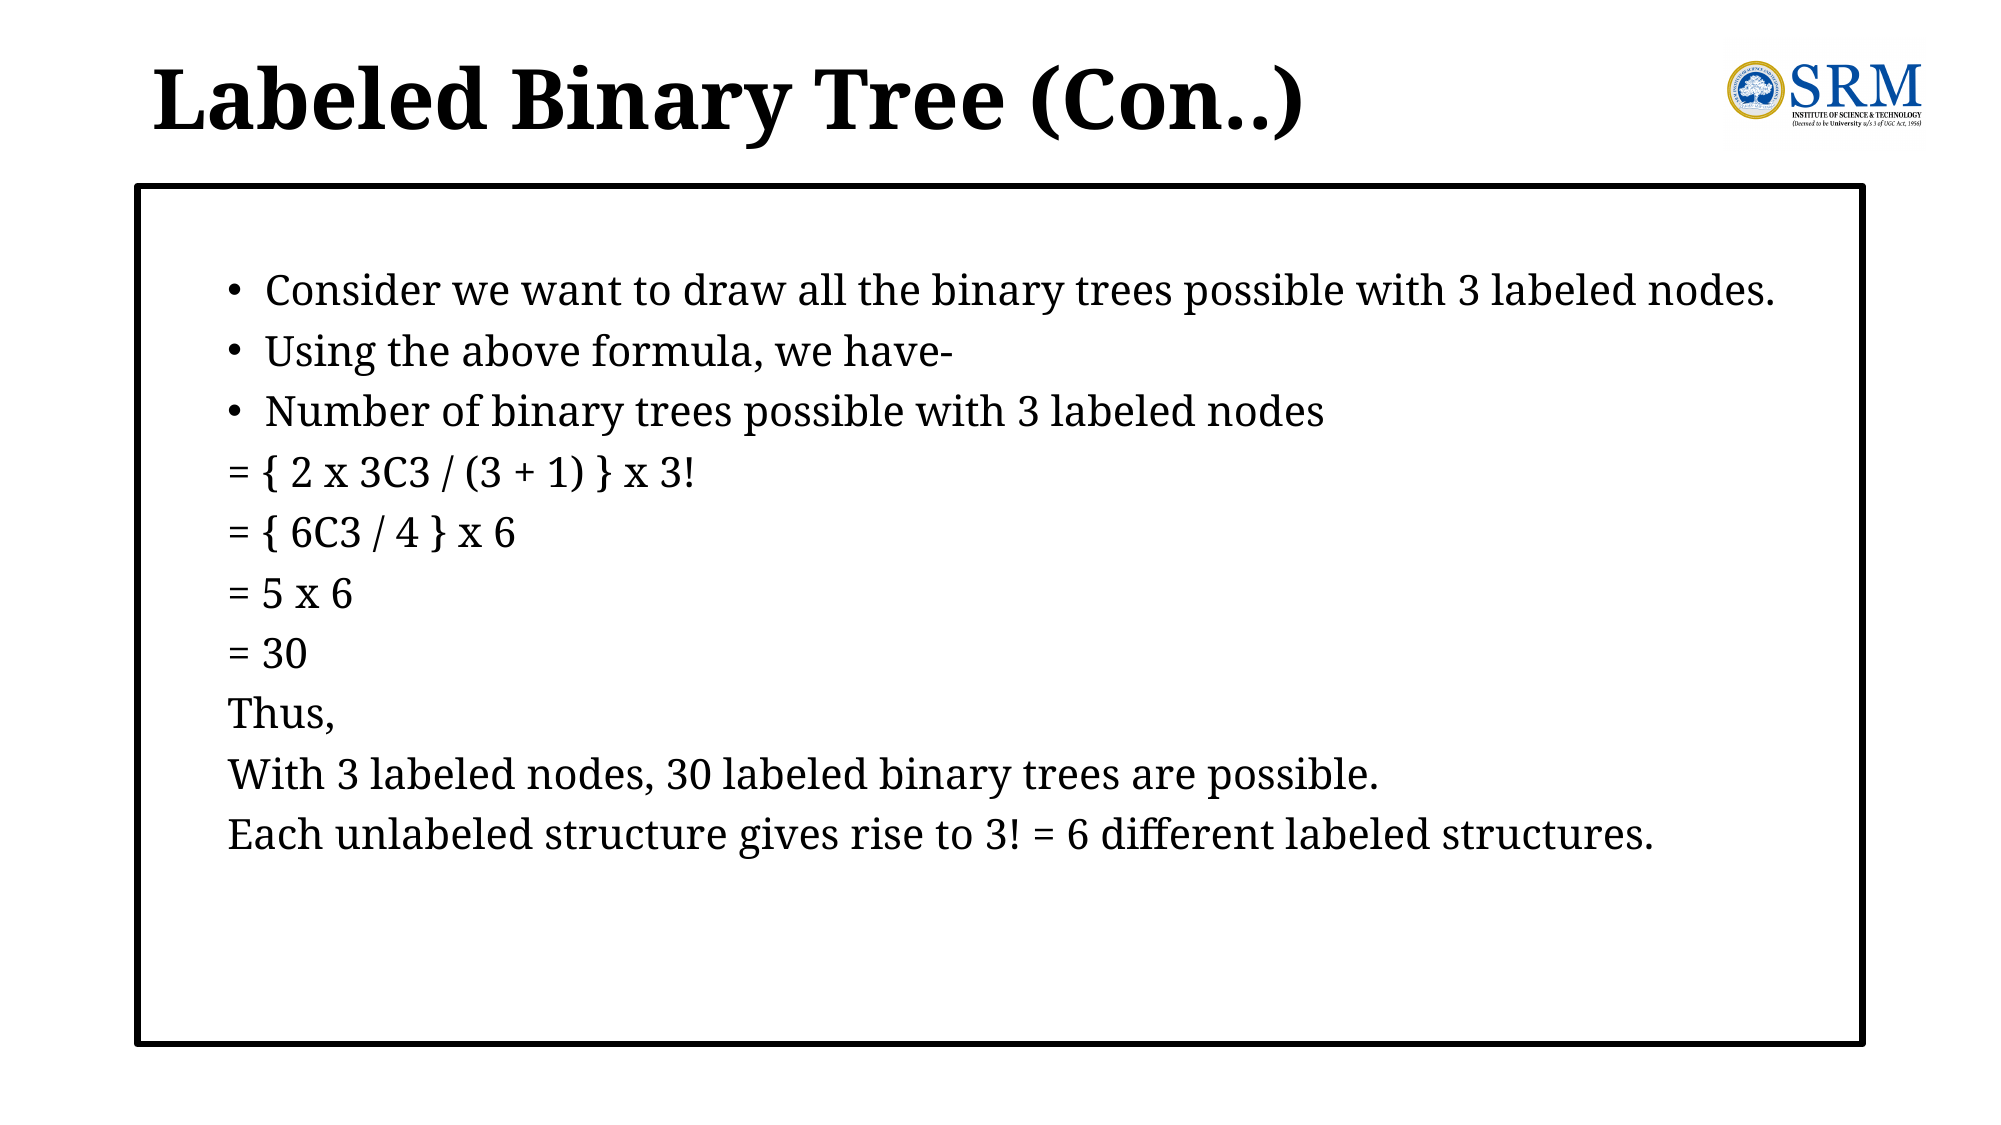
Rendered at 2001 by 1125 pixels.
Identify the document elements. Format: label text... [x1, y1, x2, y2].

picture [1723, 37, 1926, 151]
title Labeled Binary Tree (Con..) [137, 50, 1863, 156]
list Consider we want to draw all the binary trees possible with 3 labeled nodes. Using the above formula, we have- Number of binary trees possible with 3 labeled nodes = { 2 x 3C3 / (3 + 1) } x 3! = { 6C3 / 4 } x 6 = 5 x 6 = 30 Thus, With 3 labeled nodes, 30 labeled binary trees are possible. Each unlabeled structure gives rise to 3! = 6 different labeled structures. [137, 186, 1863, 1045]
